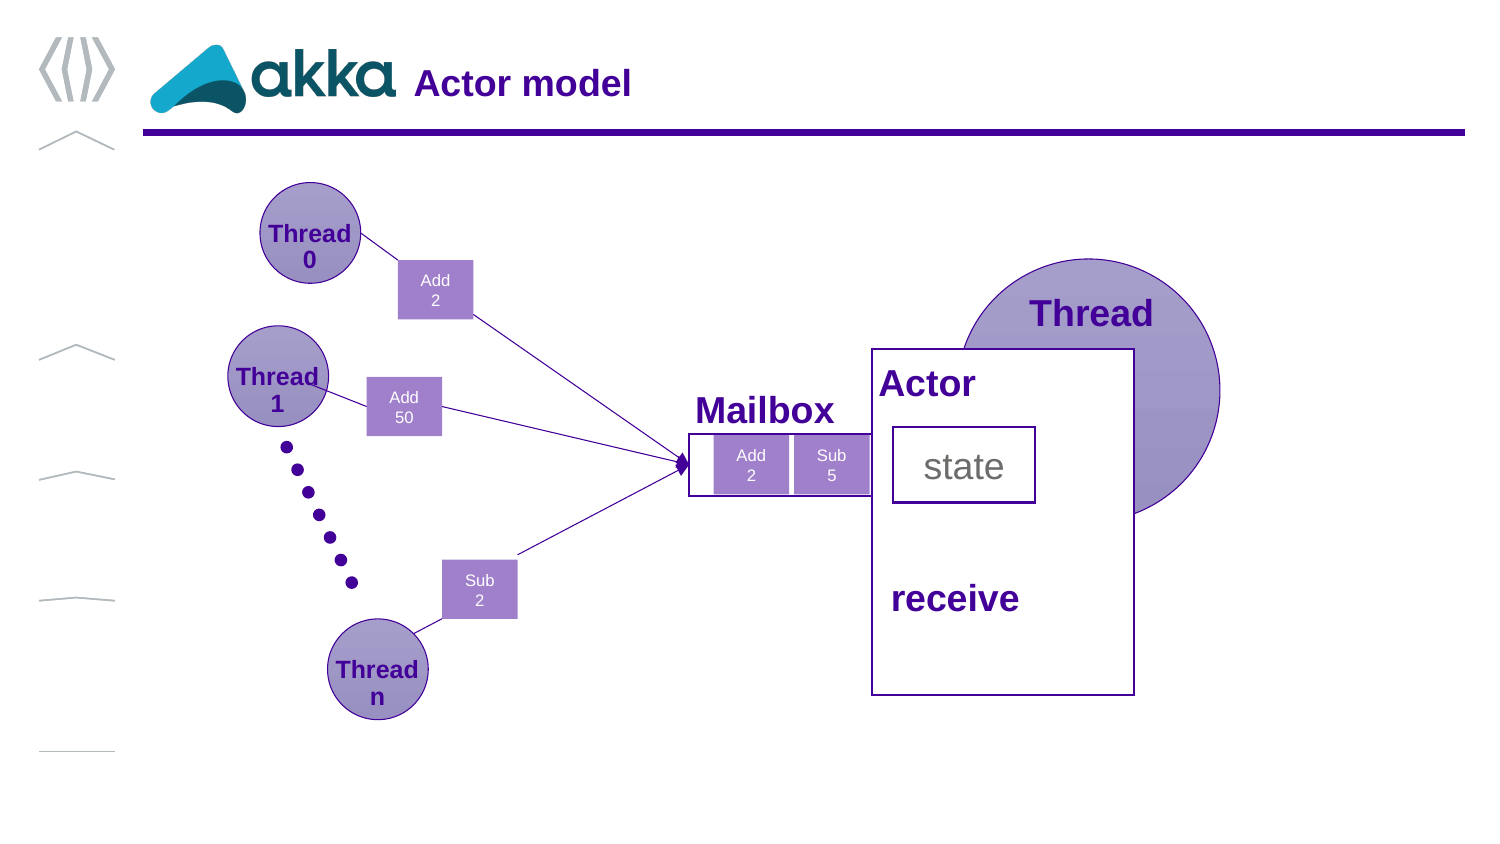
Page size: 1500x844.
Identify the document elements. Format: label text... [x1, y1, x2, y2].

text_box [517, 464, 690, 555]
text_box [286, 447, 361, 602]
title Actor model [407, 49, 1500, 120]
picture [138, 24, 404, 134]
text_box Thread n [327, 648, 428, 720]
text_box [690, 447, 873, 497]
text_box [309, 384, 367, 407]
text_box [871, 350, 1135, 696]
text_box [442, 406, 690, 465]
text_box [963, 258, 1158, 348]
text_box receive [885, 563, 1105, 635]
text_box Sub 5 [794, 435, 870, 495]
text_box Sub 2 [442, 559, 518, 619]
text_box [360, 232, 398, 261]
text_box Actor [872, 348, 1134, 420]
text_box [1135, 285, 1221, 514]
text_box Add 2 [397, 260, 474, 320]
text_box Add 50 [366, 376, 443, 437]
text_box Thread 1 [227, 355, 328, 427]
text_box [473, 314, 689, 406]
text_box [331, 618, 425, 648]
text_box Thread [1023, 278, 1169, 350]
text_box Add 2 [713, 435, 790, 495]
text_box [231, 325, 325, 355]
text_box state [892, 426, 1036, 504]
text_box Mailbox [689, 376, 951, 447]
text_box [413, 618, 443, 634]
text_box Thread 0 [259, 212, 360, 283]
text_box [263, 182, 357, 212]
